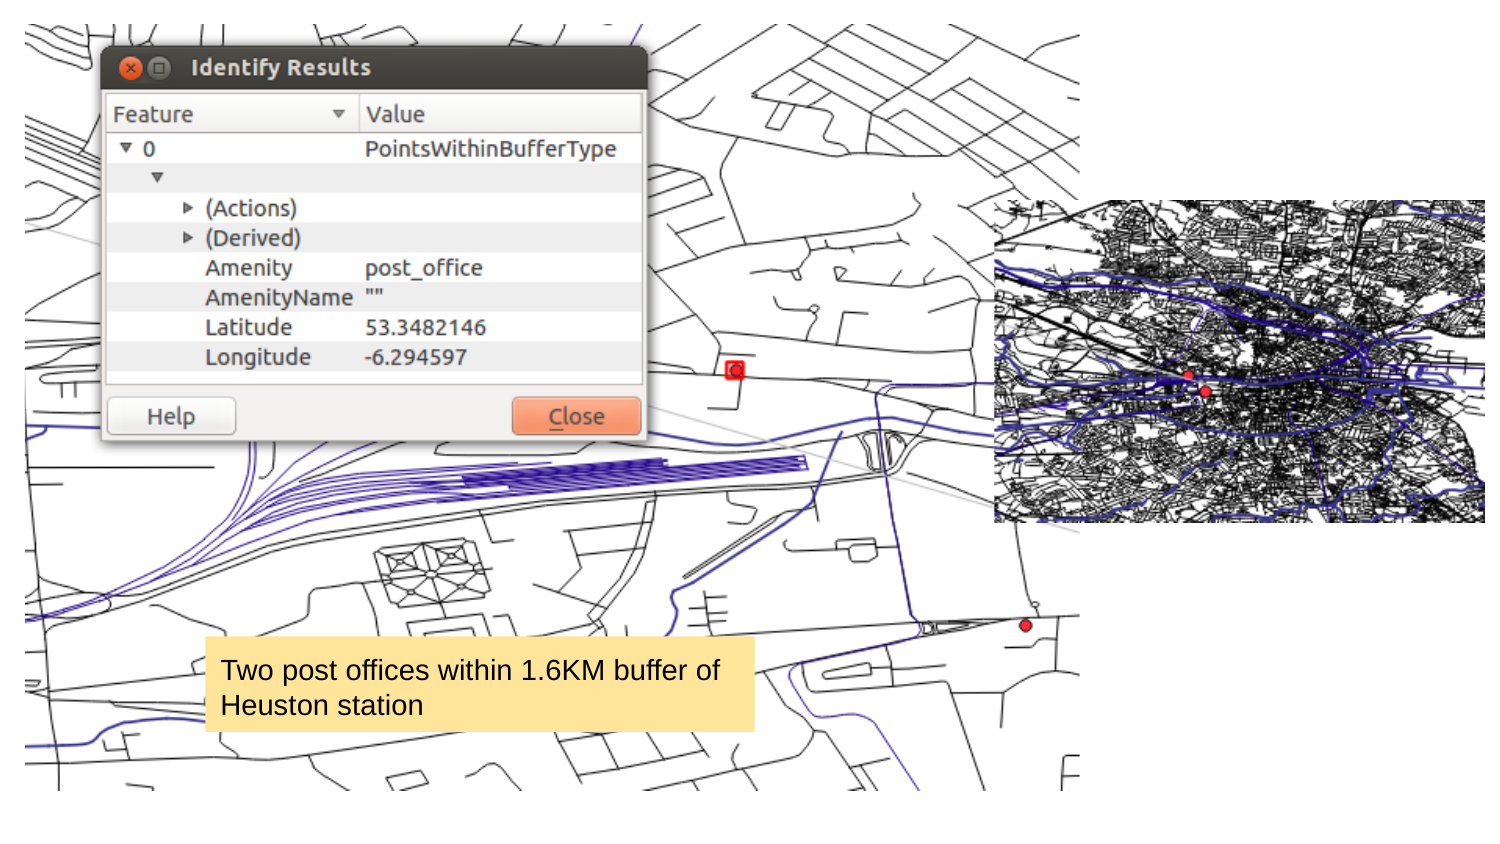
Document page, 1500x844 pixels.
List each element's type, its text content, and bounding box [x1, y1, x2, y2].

text_box [994, 200, 1485, 523]
text_box Two post offices within 1.6KM buffer of Heuston station [205, 636, 755, 732]
text_box [24, 24, 1080, 791]
